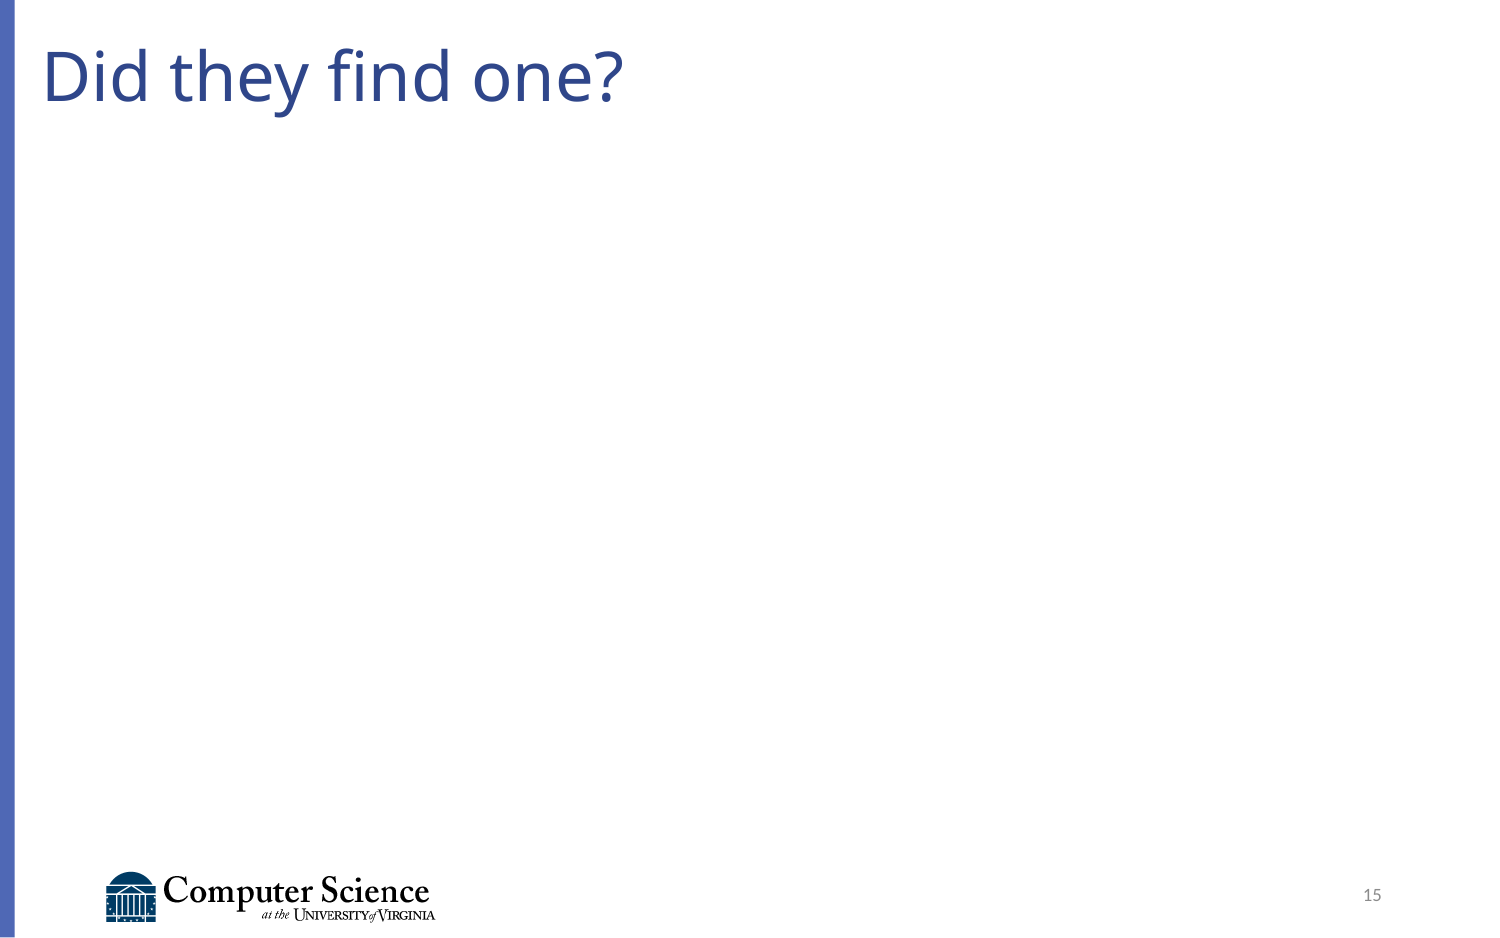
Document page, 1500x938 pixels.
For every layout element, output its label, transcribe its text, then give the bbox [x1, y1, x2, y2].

slide_number 15 [1059, 868, 1397, 919]
title Did they find one? [26, 14, 1483, 145]
picture [103, 870, 441, 923]
